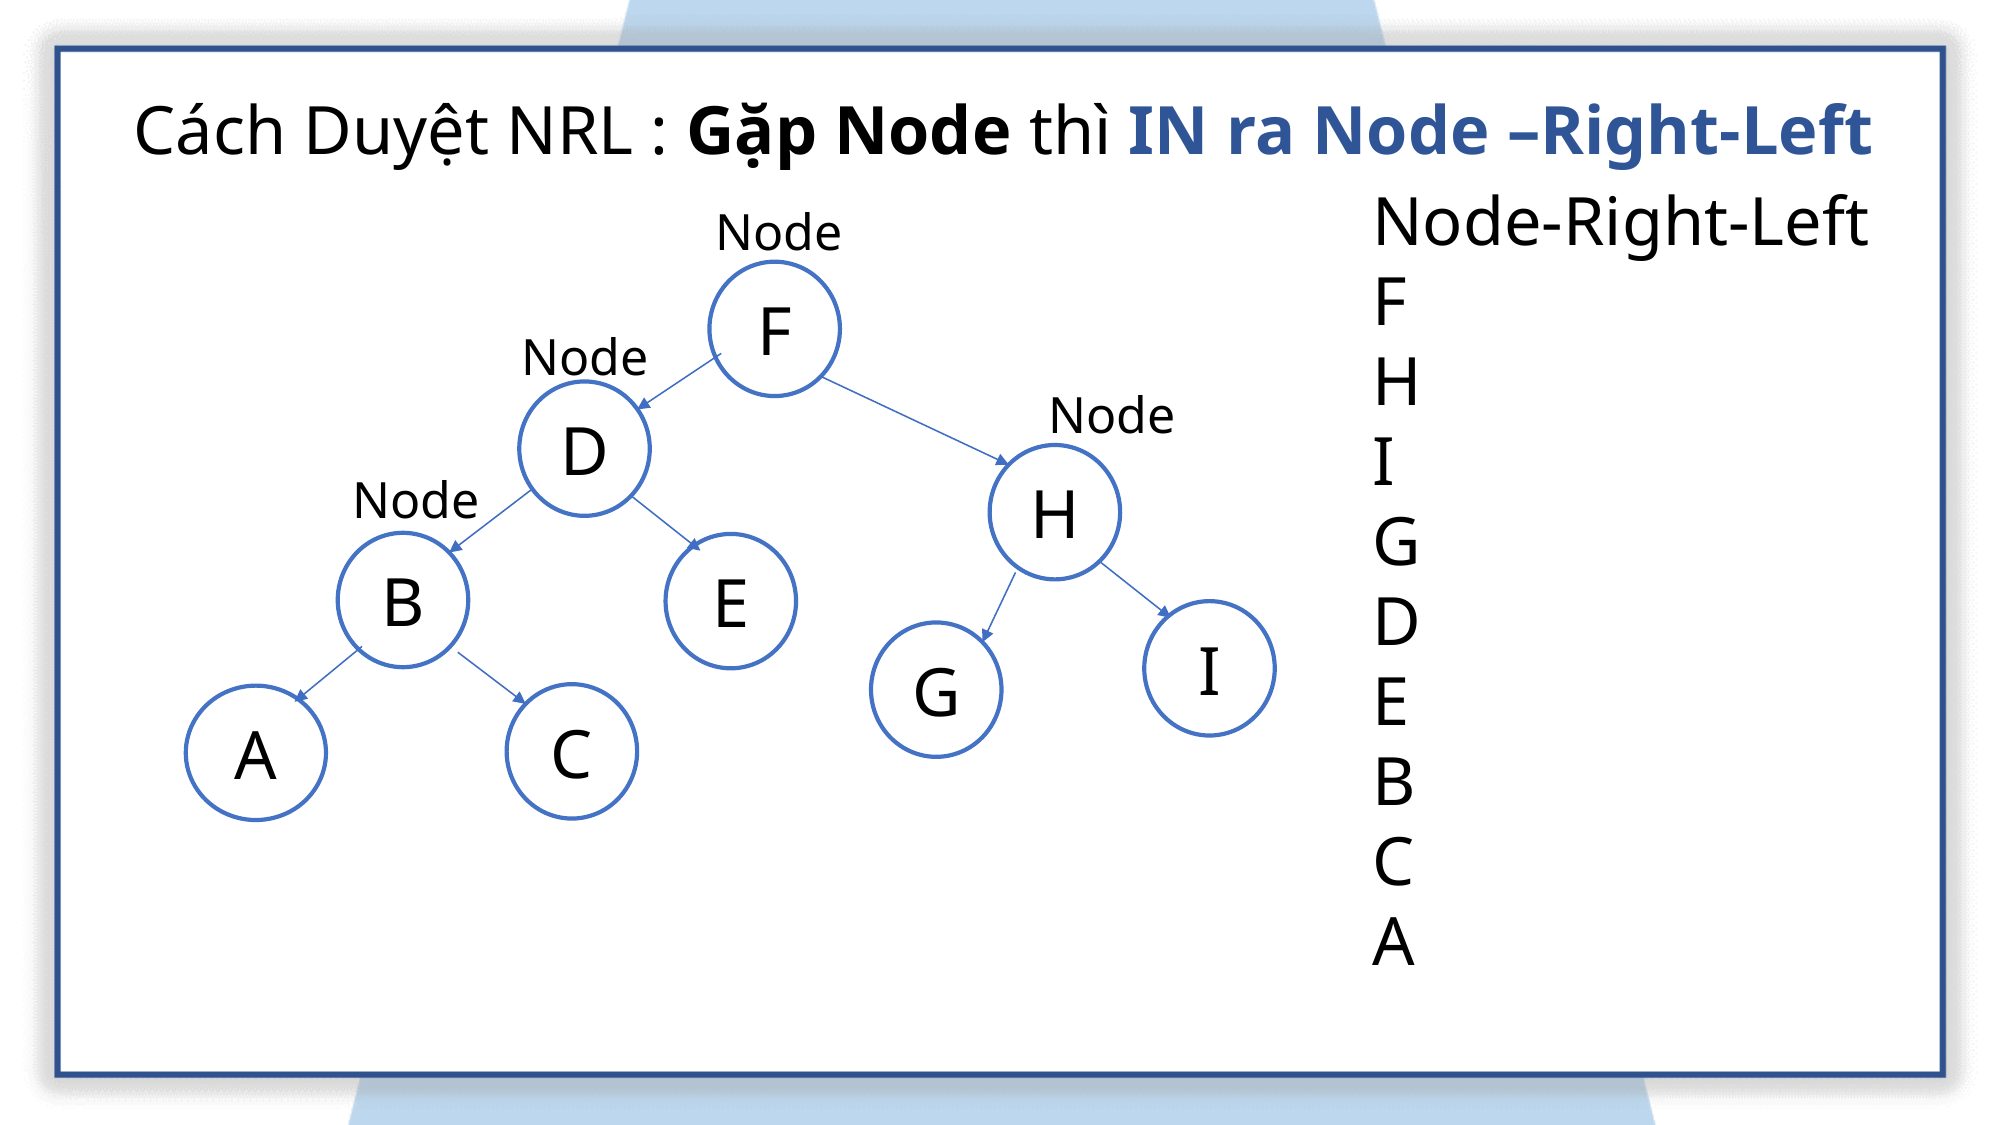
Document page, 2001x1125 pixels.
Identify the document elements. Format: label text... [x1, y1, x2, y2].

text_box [294, 646, 363, 703]
text_box I [1142, 599, 1277, 738]
text_box D [517, 428, 652, 518]
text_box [457, 651, 527, 705]
text_box E [663, 531, 799, 671]
text_box Cách Duyệt NRL : Gặp Node thì IN ra Node –Right-Left [118, 80, 1949, 176]
text_box A [183, 683, 329, 823]
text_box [448, 489, 532, 553]
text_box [820, 376, 1009, 465]
text_box Node [337, 461, 515, 572]
picture [0, 0, 2001, 1125]
text_box C [504, 682, 640, 821]
text_box B [335, 572, 471, 670]
text_box H [987, 446, 1123, 582]
text_box Node-Right-Left F H I G D E B C A [1357, 171, 2000, 1125]
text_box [1100, 562, 1172, 619]
text_box Node [506, 247, 714, 428]
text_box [636, 353, 722, 410]
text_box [982, 572, 1016, 643]
text_box Node [700, 193, 911, 268]
text_box Node [1033, 376, 1221, 487]
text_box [630, 495, 701, 551]
text_box G [868, 620, 1004, 759]
text_box F [714, 268, 843, 399]
